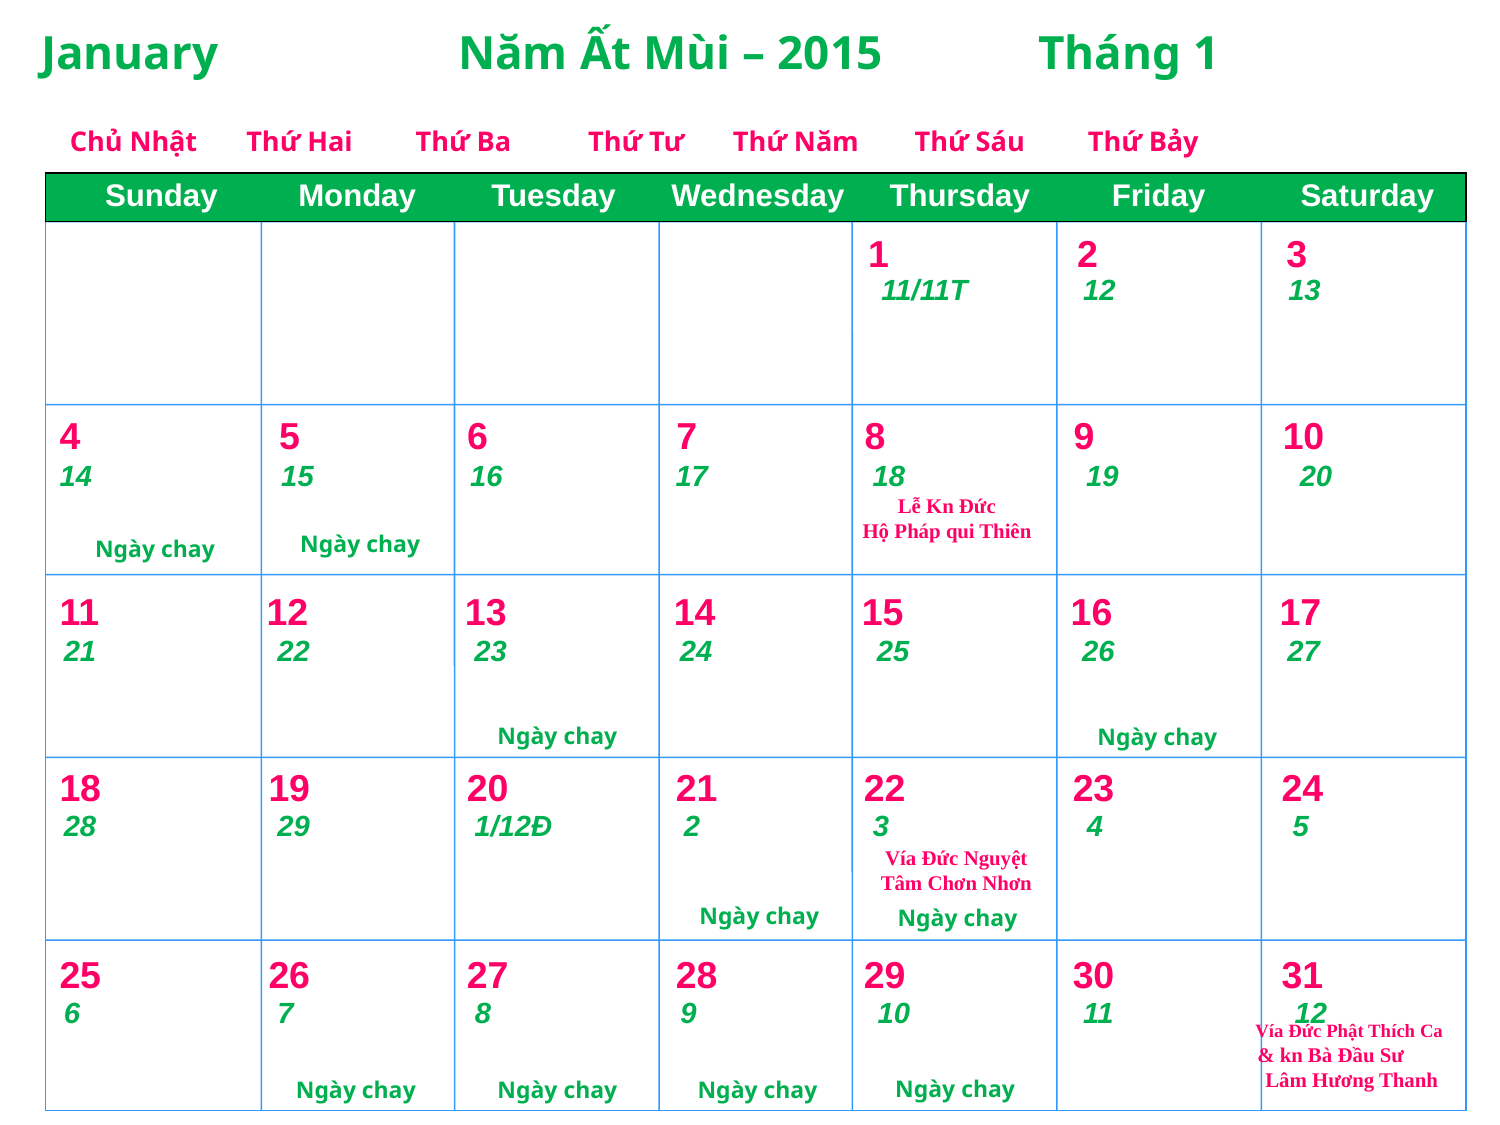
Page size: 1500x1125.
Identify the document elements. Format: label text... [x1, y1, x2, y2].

text_box 25 26 27 28 29 30 31 [45, 944, 1455, 1049]
text_box Lễ Kn Đức Hộ Pháp qui Thiên [815, 484, 1079, 550]
text_box Ngày chay [666, 895, 852, 937]
text_box January Năm Ất Mùi – 2015 Tháng 1 [15, 16, 1482, 86]
text_box Ngày chay [464, 1068, 650, 1110]
text_box Wednesday [657, 167, 859, 220]
text_box 6 7 8 9 10 11 12 [50, 985, 1482, 1075]
text_box 21 22 23 24 25 26 27 [49, 625, 1340, 675]
text_box Ngày chay [62, 527, 248, 569]
text_box Ngày chay [464, 715, 650, 757]
text_box Ngày chay [864, 903, 1050, 939]
text_box Ngày chay [263, 1068, 449, 1110]
text_box [45, 222, 1466, 985]
text_box [45, 1049, 1466, 1111]
text_box 11 12 13 14 15 16 17 [45, 580, 1455, 685]
text_box 1 2 3 [45, 222, 1455, 327]
text_box Ngày chay [1064, 715, 1250, 757]
text_box 18 19 20 21 22 23 24 [45, 756, 1455, 861]
text_box 28 29 1/12Đ 2 3 4 5 [50, 800, 1375, 850]
text_box Ngày chay [862, 1068, 1048, 1110]
text_box Chủ Nhật Thứ Hai Thứ Ba Thứ Tư Thứ Năm Thứ Sáu Thứ Bảy [0, 117, 1466, 164]
text_box Sunday [91, 168, 232, 220]
text_box [45, 173, 1466, 222]
text_box 11/11T 12 13 [62, 262, 1438, 314]
text_box Vía Đức Phật Thích Ca & kn Bà Đầu Sư Lâm Hương Thanh [1220, 1011, 1483, 1100]
text_box Vía Đức Nguyệt Tâm Chơn Nhơn [825, 837, 1088, 903]
text_box Friday [1098, 167, 1220, 220]
text_box Thursday [875, 167, 1045, 220]
text_box Monday [284, 167, 431, 220]
text_box 14 15 16 17 18 19 20 [37, 450, 1425, 500]
text_box Ngày chay [267, 522, 453, 564]
text_box 4 5 6 7 8 9 10 [45, 405, 1455, 509]
text_box Saturday [1286, 167, 1449, 220]
text_box Tuesday [477, 167, 631, 220]
text_box Ngày chay [664, 1068, 850, 1110]
